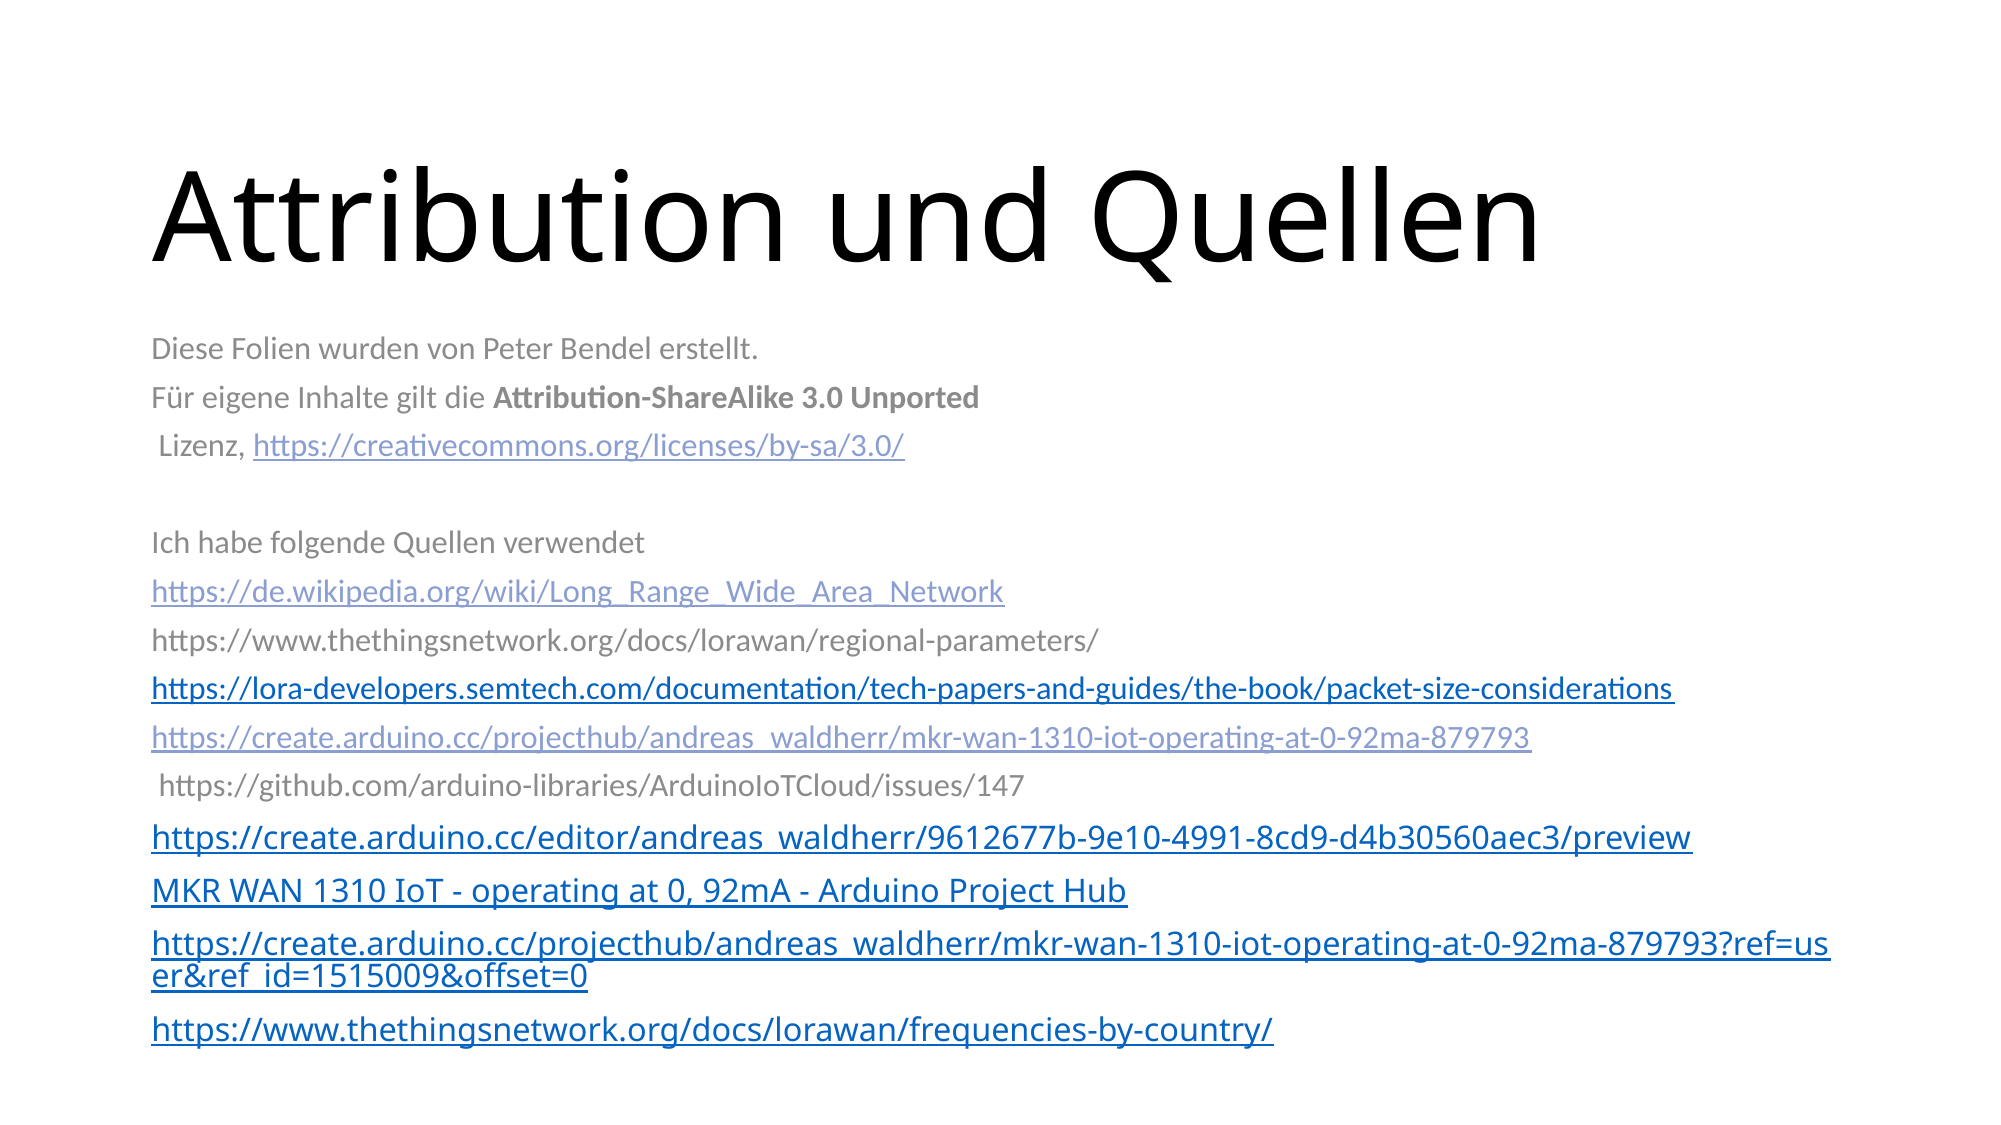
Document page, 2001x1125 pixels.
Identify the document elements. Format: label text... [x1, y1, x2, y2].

list Diese Folien wurden von Peter Bendel erstellt. Für eigene Inhalte gilt die Attribution-ShareAlike 3.0 Unported Lizenz, https://creativecommons.org/licenses/by-sa/3.0/ Ich habe folgende Quellen verwendet https://de.wikipedia.org/wiki/Long_Range_Wide_Area_Network https://www.thethingsnetwork.org/docs/lorawan/regional-parameters/ https://lora-developers.semtech.com/documentation/tech-papers-and-guides/the-book/packet-size-considerations https://create.arduino.cc/projecthub/andreas_waldherr/mkr-wan-1310-iot-operating-at-0-92ma-879793 https://github.com/arduino-libraries/ArduinoIoTCloud/issues/147 https://create.arduino.cc/editor/andreas_waldherr/9612677b-9e10-4991-8cd9-d4b30560aec3/preview MKR WAN 1310 IoT - operating at 0, 92mA - Arduino Project Hub https://create.arduino.cc/projecthub/andreas_waldherr/mkr-wan-1310-iot-operating-at-0-92ma-879793?ref=user&ref_id=1515009&offset=0 https://www.thethingsnetwork.org/docs/lorawan/frequencies-by-country/ [136, 323, 1862, 1031]
title Attribution und Quellen [137, 73, 1863, 297]
